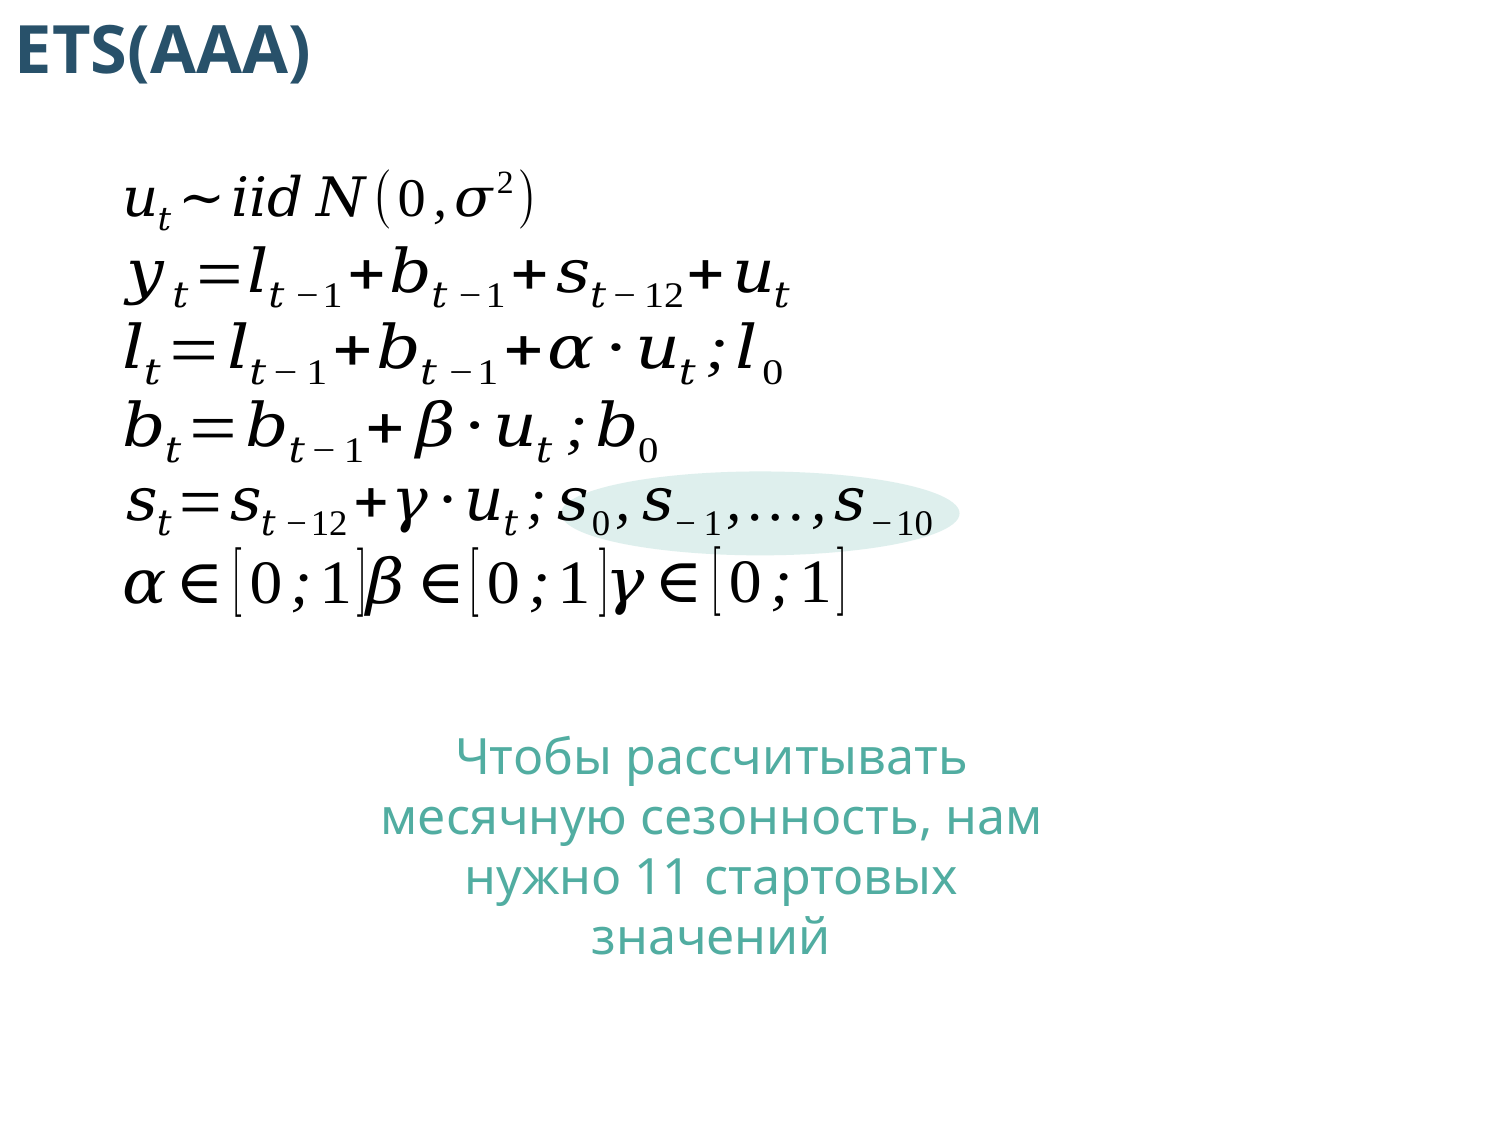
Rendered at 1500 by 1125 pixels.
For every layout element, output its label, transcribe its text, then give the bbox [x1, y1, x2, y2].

text_box [560, 469, 962, 558]
text_box Чтобы рассчитывать месячную сезонность, нам нужно 11 стартовых значений [330, 717, 1093, 972]
text_box [559, 503, 578, 518]
text_box ETS(AAA) [0, 0, 1500, 96]
